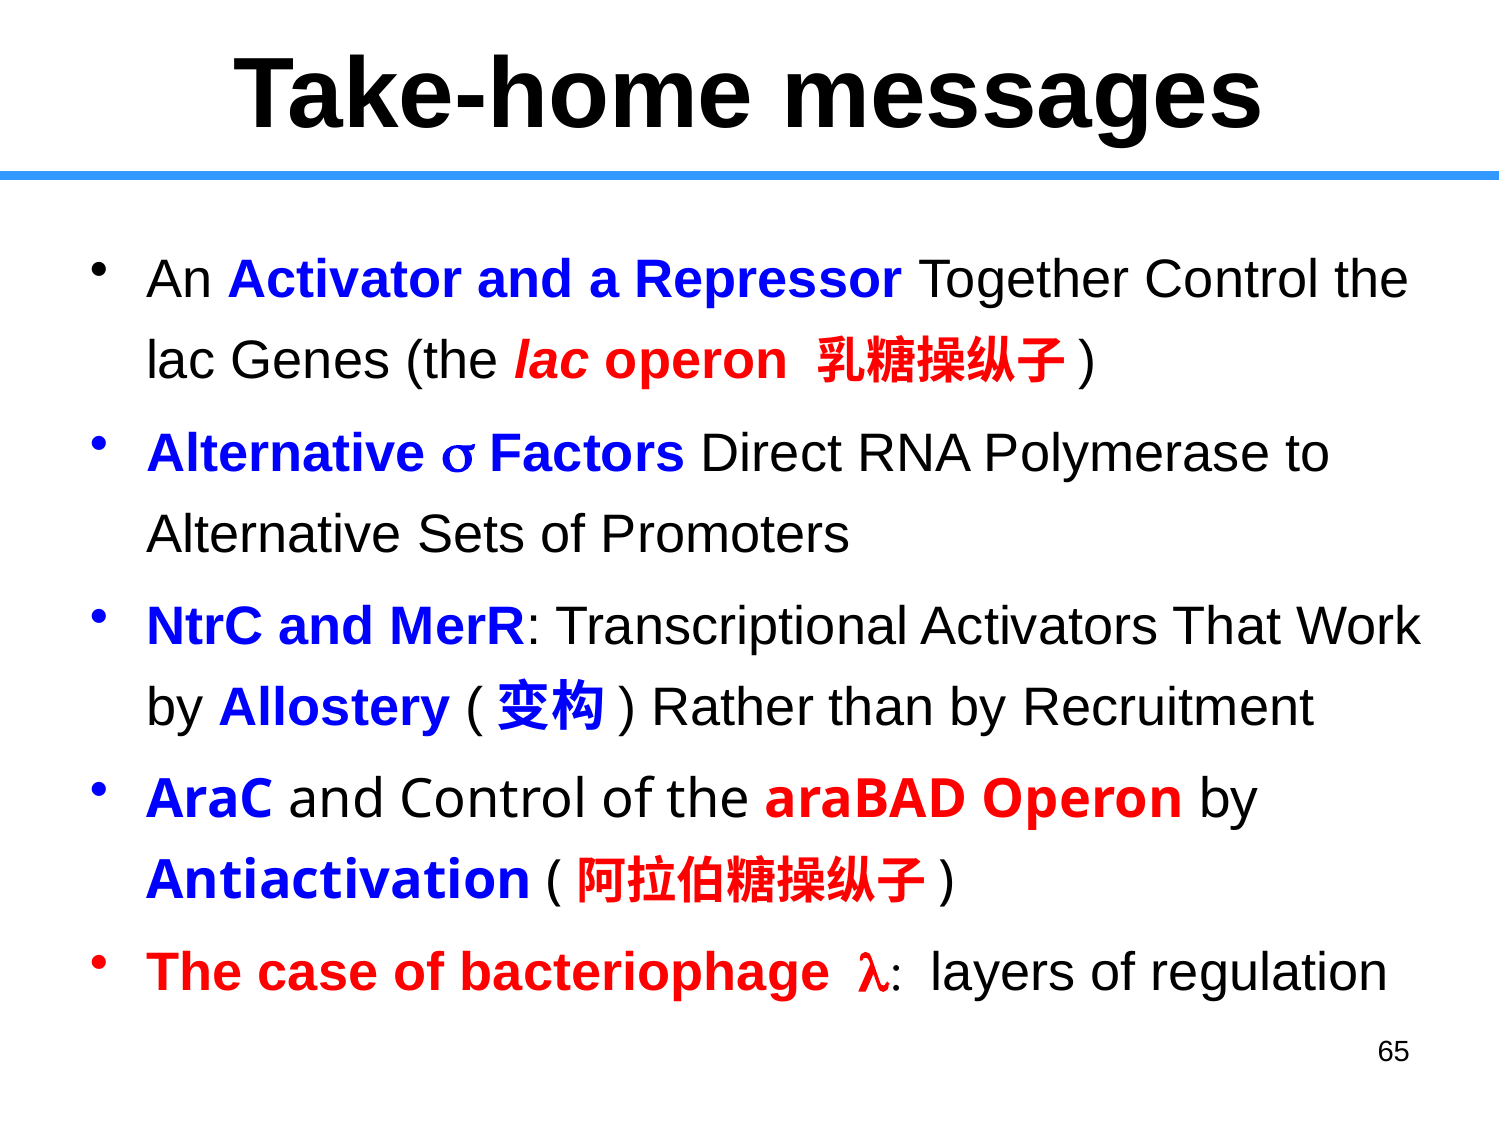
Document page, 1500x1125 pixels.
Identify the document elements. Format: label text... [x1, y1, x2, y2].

list An Activator and a Repressor Together Control the lac Genes (the lac operon 乳糖操纵子) Alternative s Factors Direct RNA Polymerase to Alternative Sets of Promoters NtrC and MerR: Transcriptional Activators That Work by Allostery (变构) Rather than by Recruitment AraC and Control of the araBAD Operon by Antiactivation (阿拉伯糖操纵子) The case of bacteriophage l: layers of regulation [74, 219, 1500, 1125]
slide_number 65 [1074, 1024, 1426, 1103]
text_box Take-home messages [0, 20, 1499, 155]
